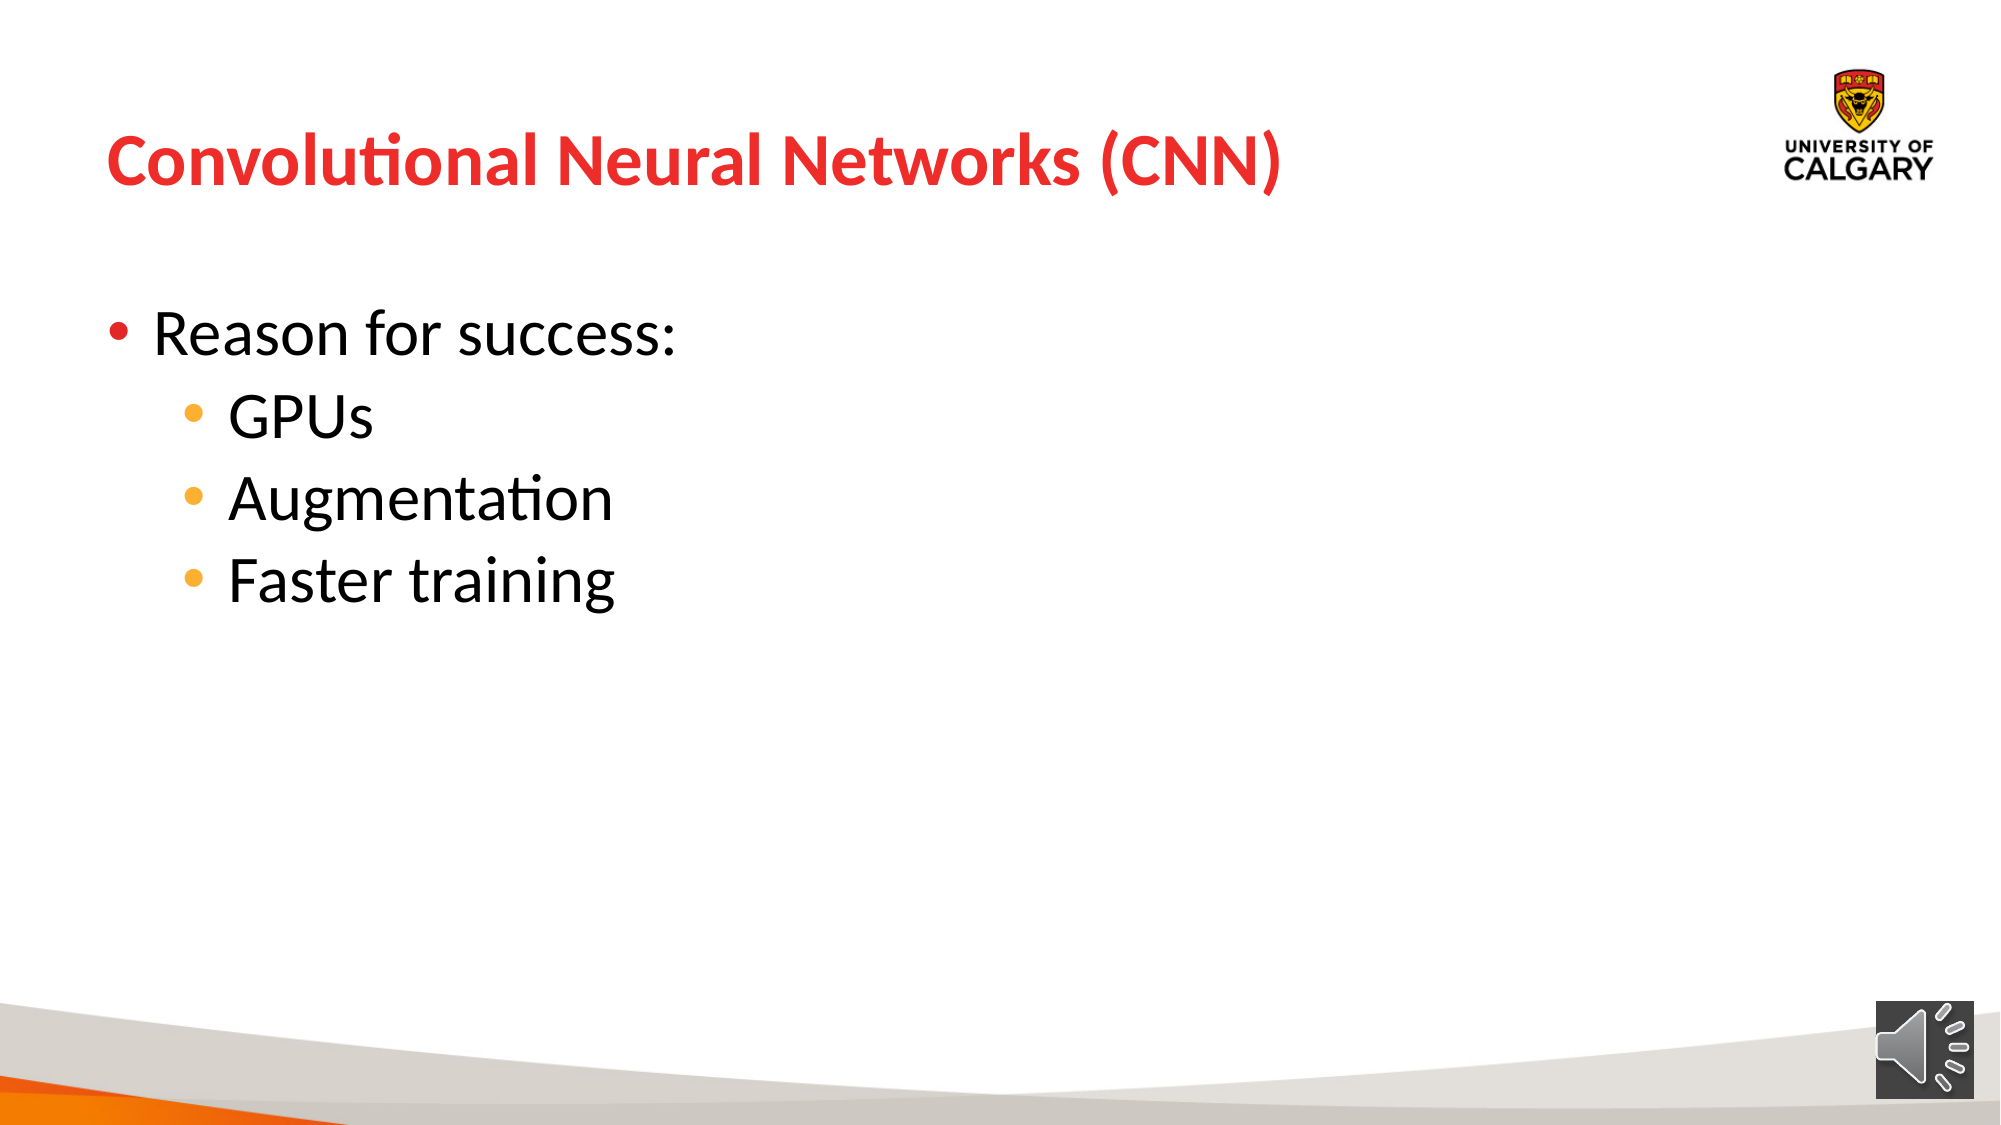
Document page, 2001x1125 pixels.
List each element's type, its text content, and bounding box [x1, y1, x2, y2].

title Convolutional Neural Networks (CNN) [92, 76, 1688, 246]
list Reason for success: GPUs Augmentation Faster training [92, 290, 1688, 966]
slide_number 10 [1500, 1046, 1951, 1107]
picture [0, 0, 2001, 1125]
